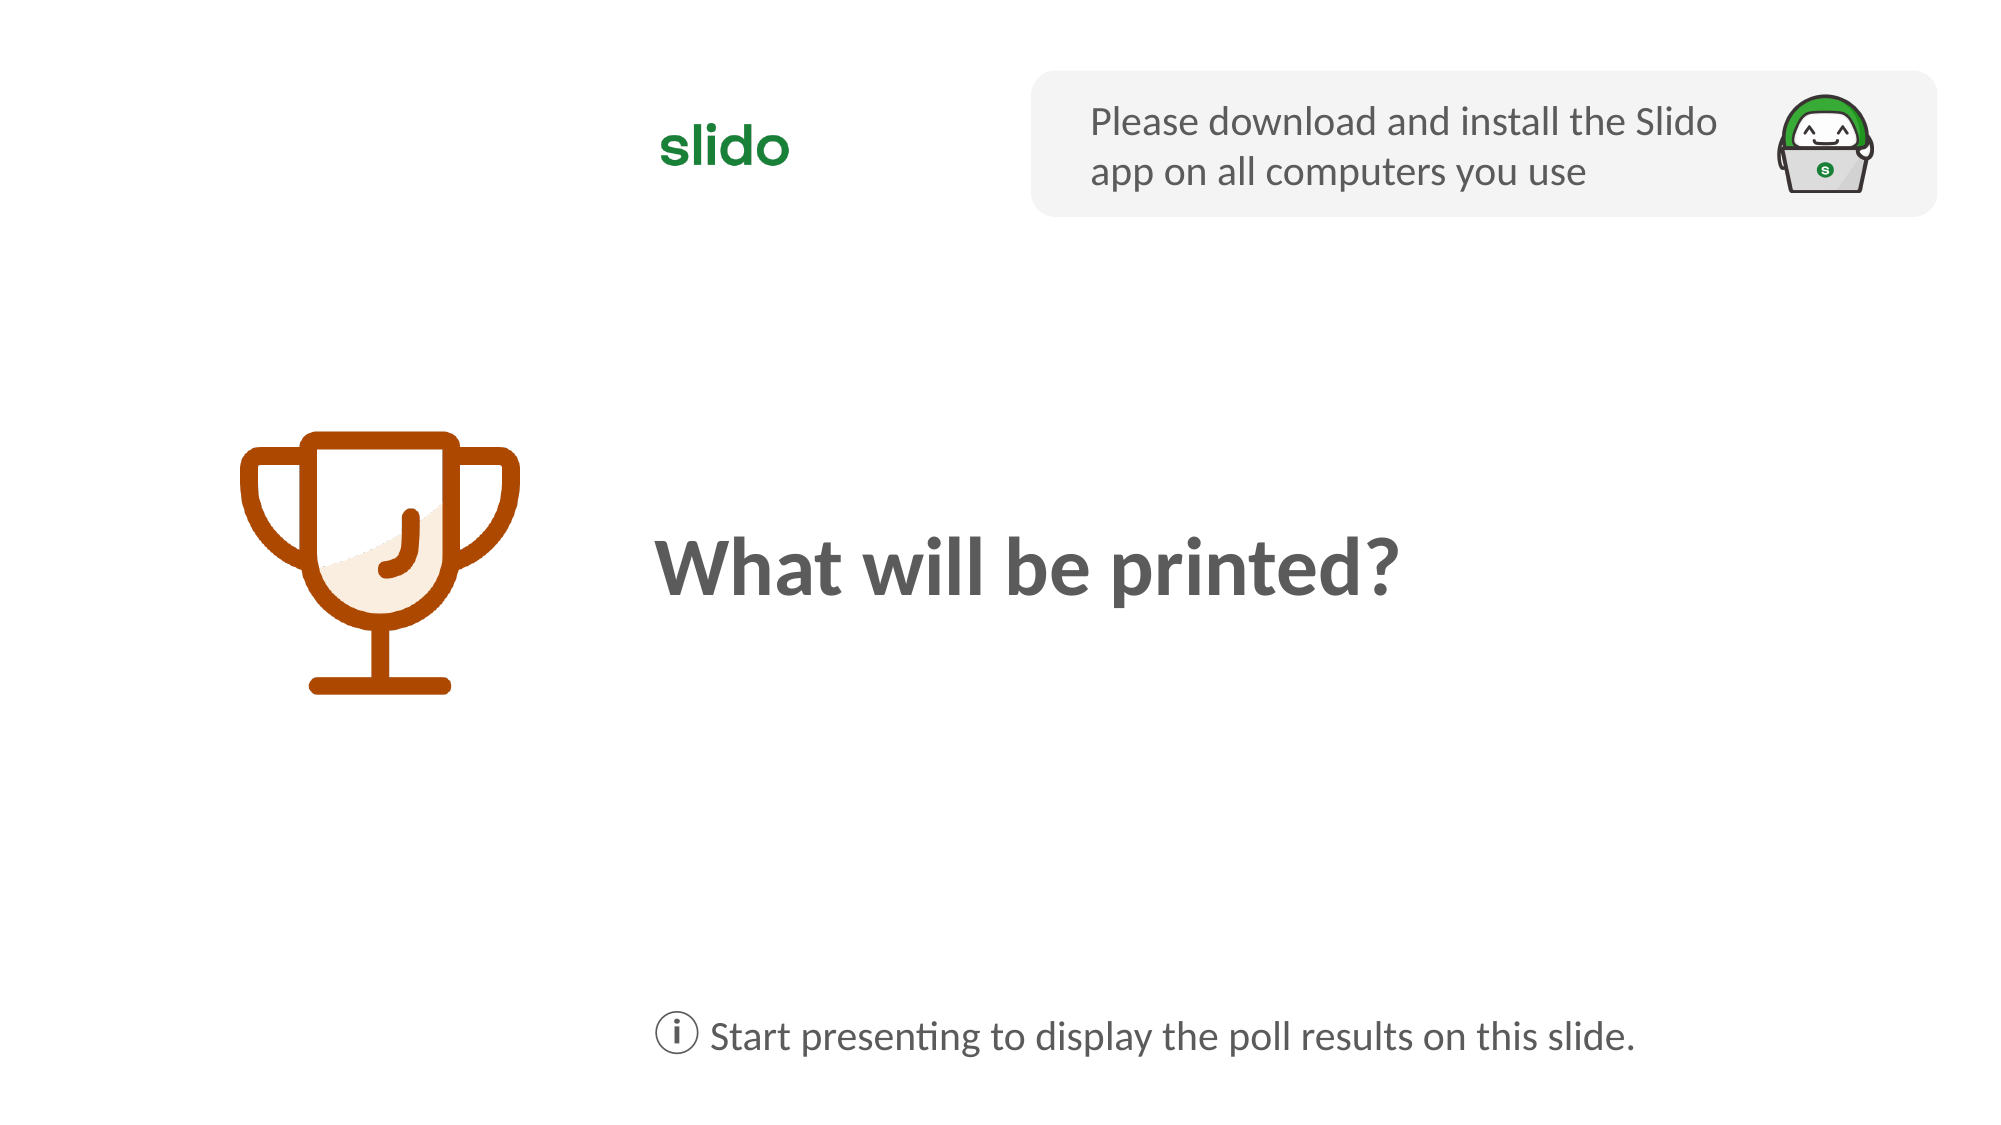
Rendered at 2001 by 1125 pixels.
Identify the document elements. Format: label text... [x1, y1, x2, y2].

text_box What will be printed? [639, 421, 1841, 704]
text_box Please download and install the Slido app on all computers you use [1030, 69, 1939, 218]
text_box ⓘ Start presenting to display the poll results on this slide. [639, 989, 1841, 1076]
picture [189, 372, 570, 753]
picture [639, 101, 810, 187]
picture [1775, 94, 1874, 193]
